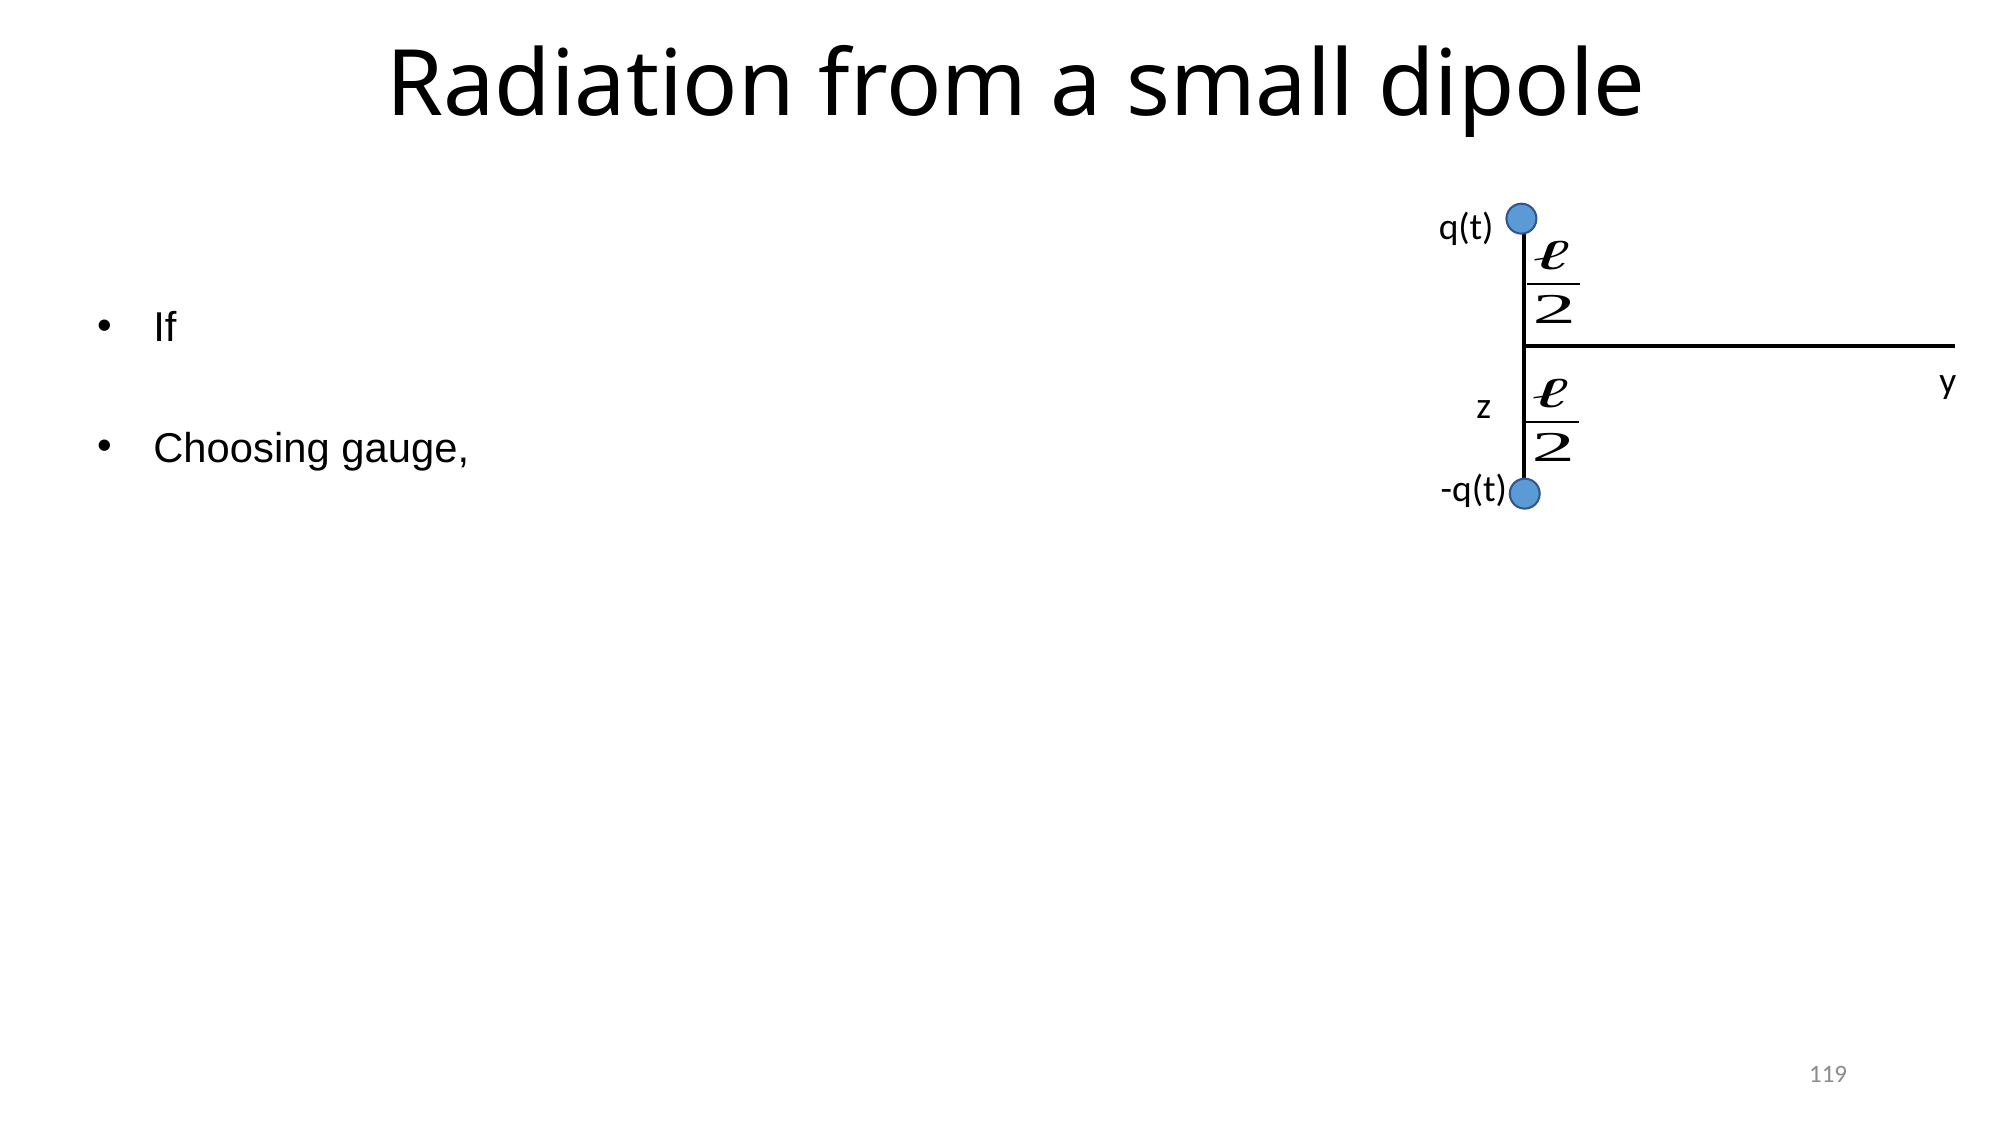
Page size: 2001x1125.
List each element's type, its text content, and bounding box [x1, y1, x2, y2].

slide_number 119 [1412, 1042, 1863, 1103]
text_box [1522, 477, 1541, 510]
text_box z [1461, 373, 1507, 434]
text_box -q(t) [1425, 456, 1522, 517]
text_box y [1924, 348, 1972, 409]
text_box q(t) [1423, 194, 1509, 254]
text_box [1509, 202, 1538, 235]
title Radiation from a small dipole [58, 5, 1975, 167]
